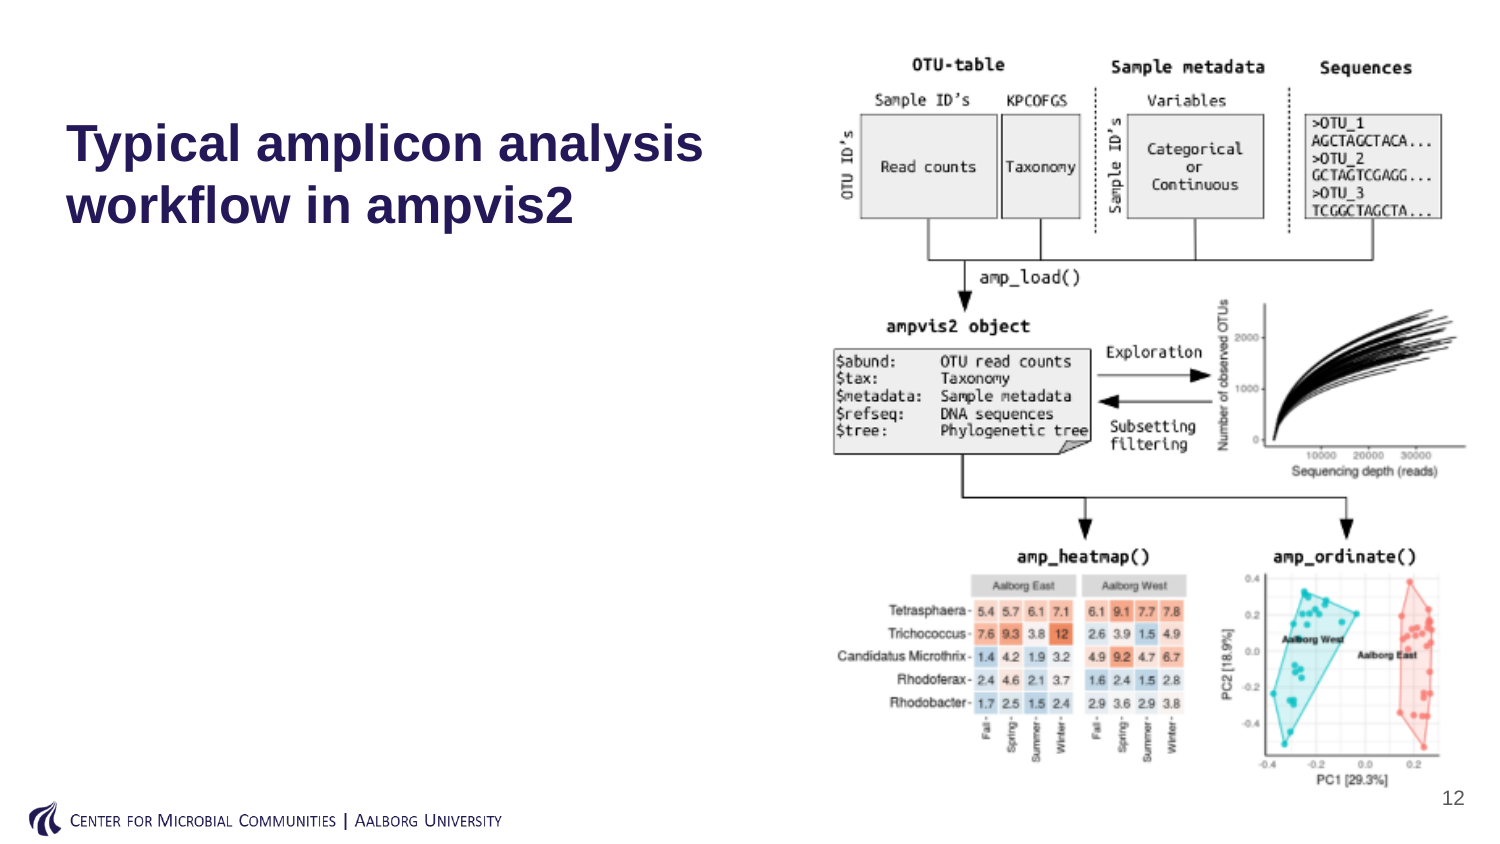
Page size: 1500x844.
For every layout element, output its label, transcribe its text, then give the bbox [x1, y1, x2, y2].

title Typical amplicon analysis workflow in ampvis2 [51, 94, 750, 294]
picture [0, 792, 516, 844]
slide_number 12 [1389, 764, 1480, 830]
picture [827, 48, 1473, 796]
